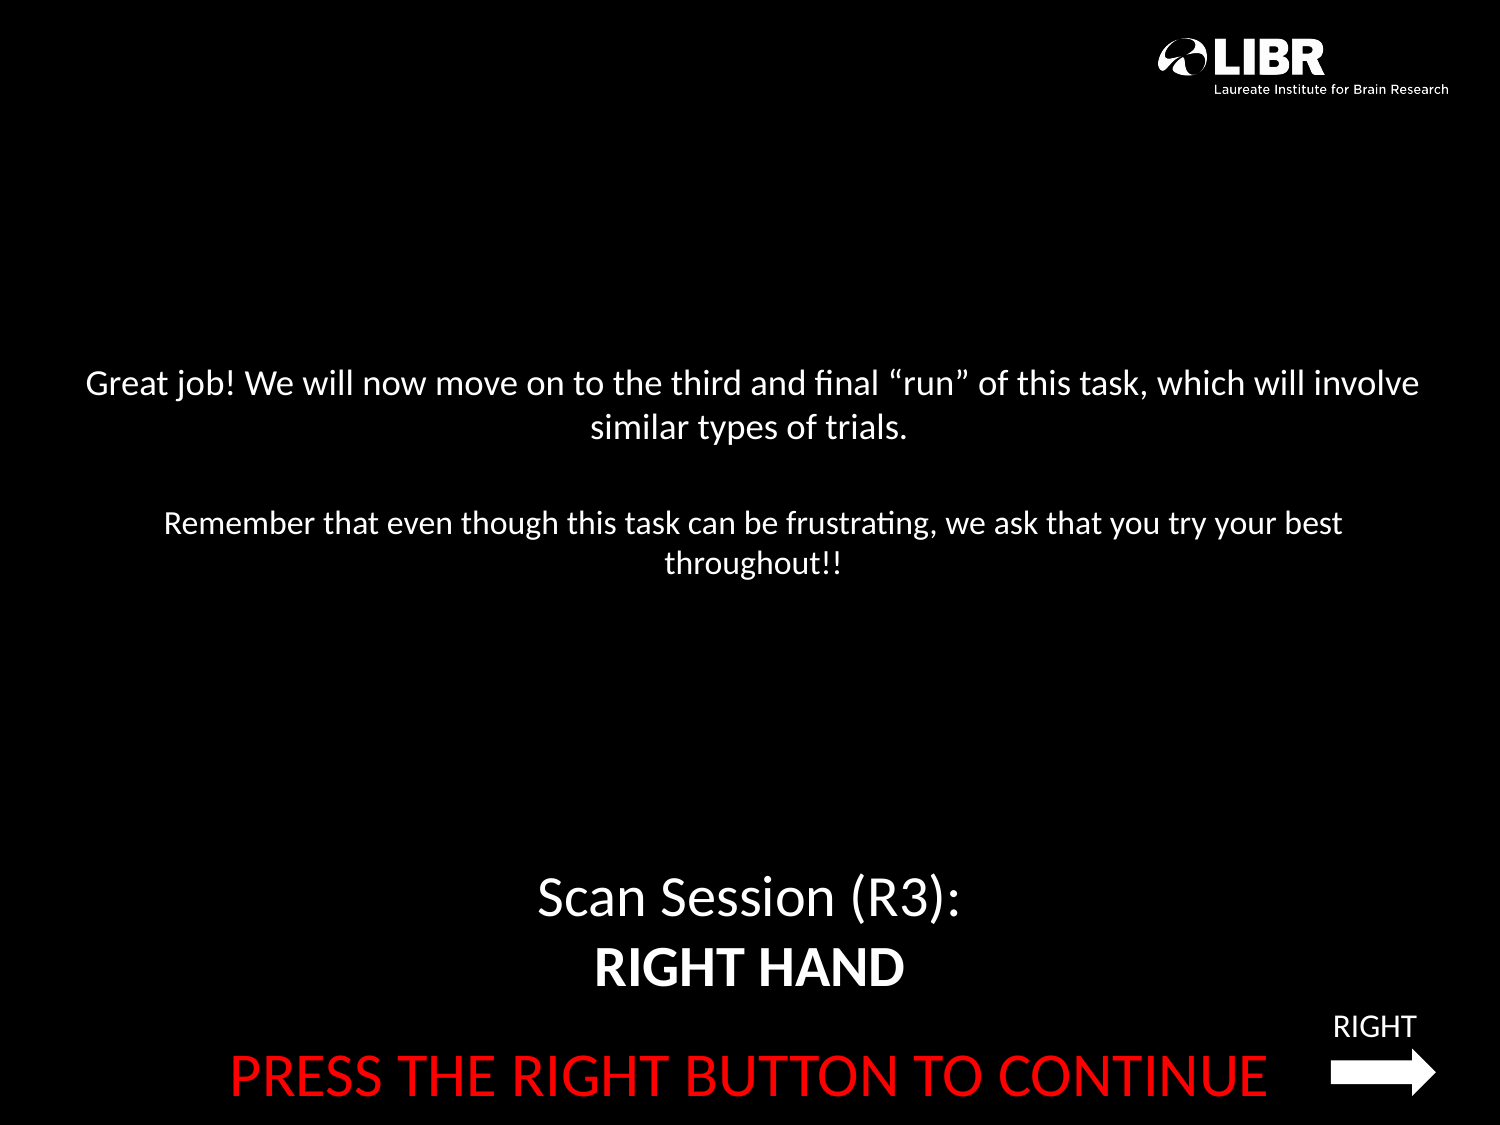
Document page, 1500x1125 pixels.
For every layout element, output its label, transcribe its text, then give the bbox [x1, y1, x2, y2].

title Great job! We will now move on to the third and final “run” of this task, which will involve similar types of trials. Remember that even though this task can be frustrating, we ask that you try your best throughout!! [59, 349, 1448, 591]
text_box Scan Session (R3): RIGHT HAND [363, 850, 1137, 1005]
text_box PRESS THE RIGHT BUTTON TO CONTINUE [0, 1017, 1249, 1125]
text_box RIGHT [1249, 996, 1500, 1125]
picture [1158, 38, 1448, 94]
text_box [1330, 1047, 1437, 1097]
